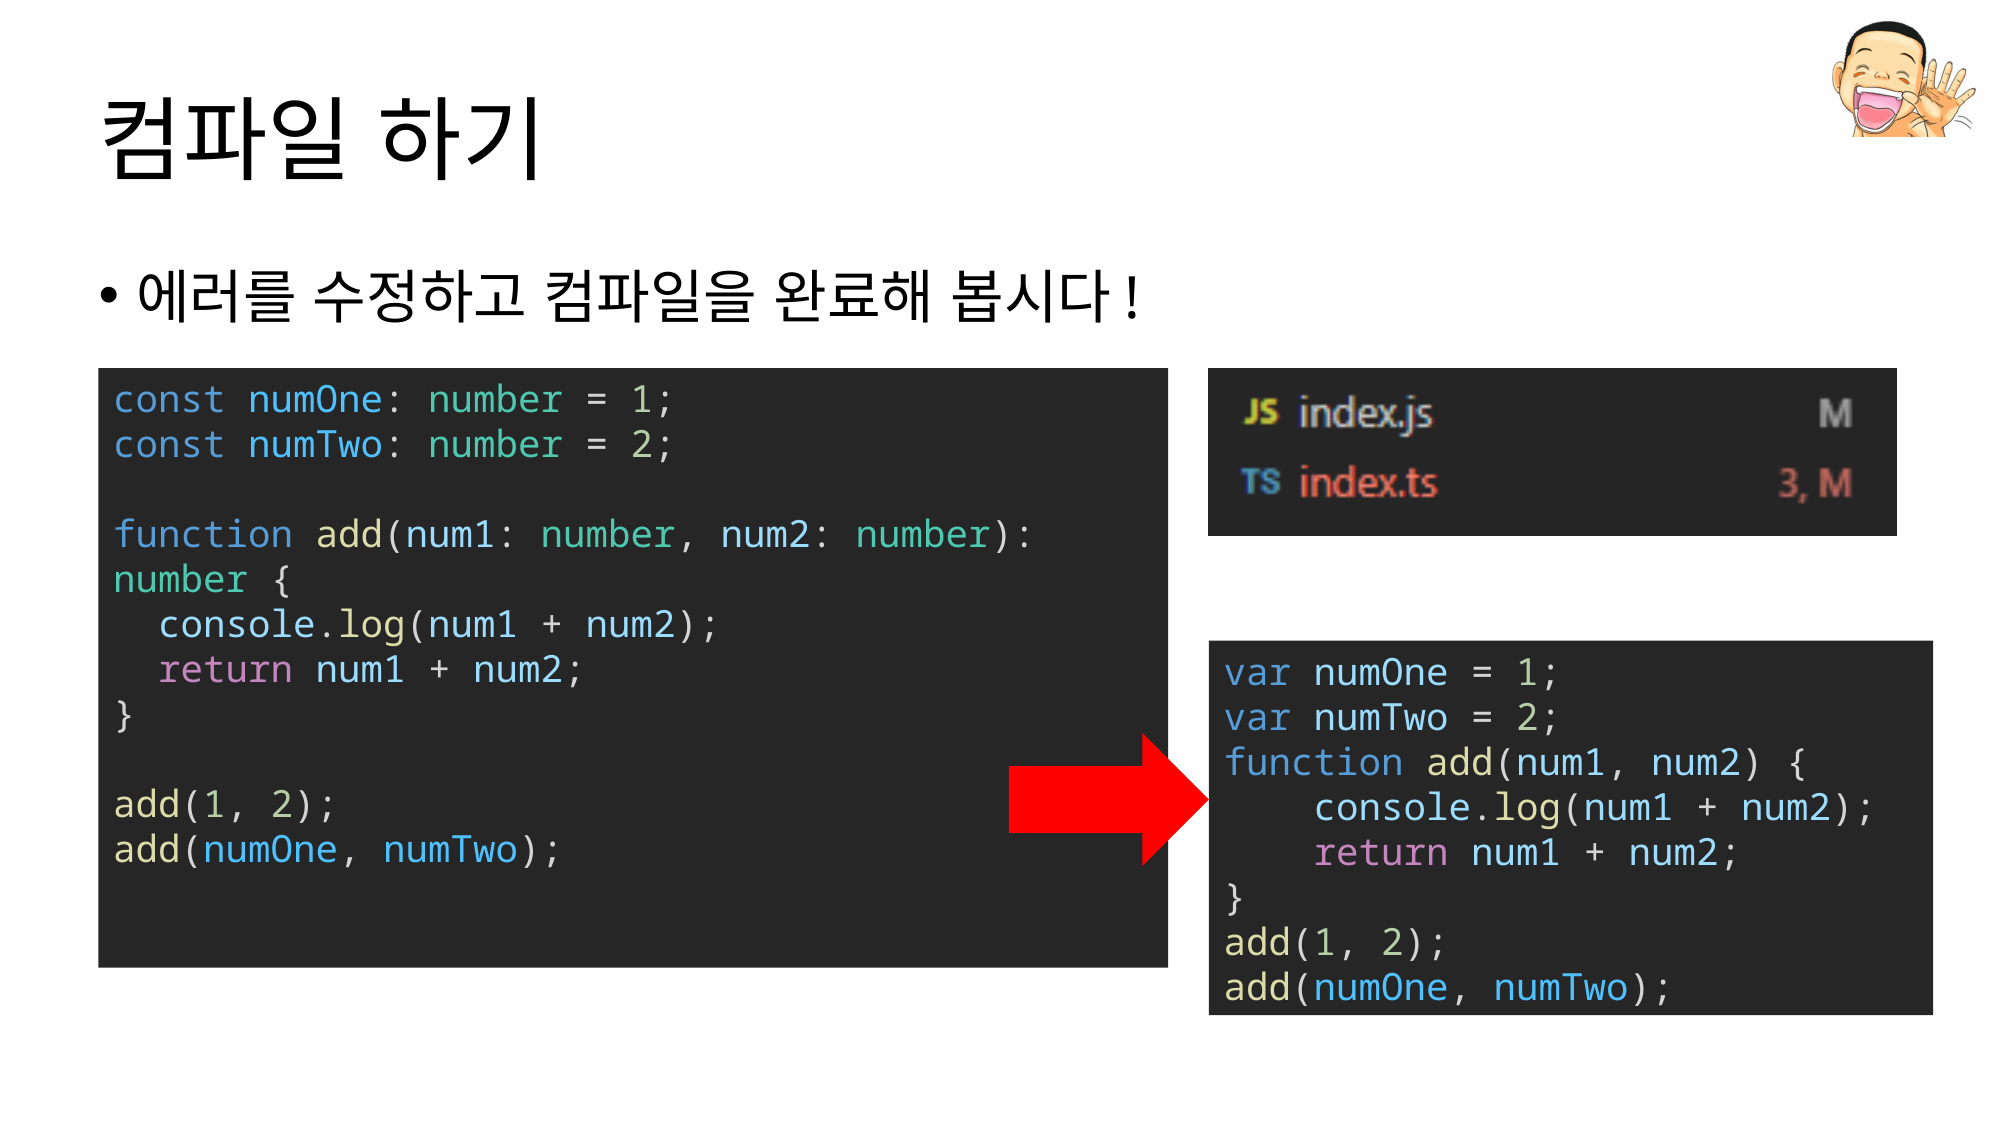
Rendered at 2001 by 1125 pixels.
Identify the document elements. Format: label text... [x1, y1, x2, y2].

picture [1931, 0, 2000, 137]
title 컴파일 하기 [83, 0, 1931, 217]
list 에러를 수정하고 컴파일을 완료해 봅시다! [83, 217, 1931, 1125]
text_box [1007, 730, 1211, 869]
text_box const numOne: number = 1; const numTwo: number = 2; function add(num1: number, num2: number): number { console.log(num1 + num2); return num1 + num2; } add(1, 2); add(numOne, numTwo); [98, 368, 1169, 968]
text_box var numOne = 1; var numTwo = 2; function add(num1, num2) { console.log(num1 + num2); return num1 + num2; } add(1, 2); add(numOne, numTwo); [1208, 640, 1934, 1016]
picture [1208, 367, 1897, 536]
